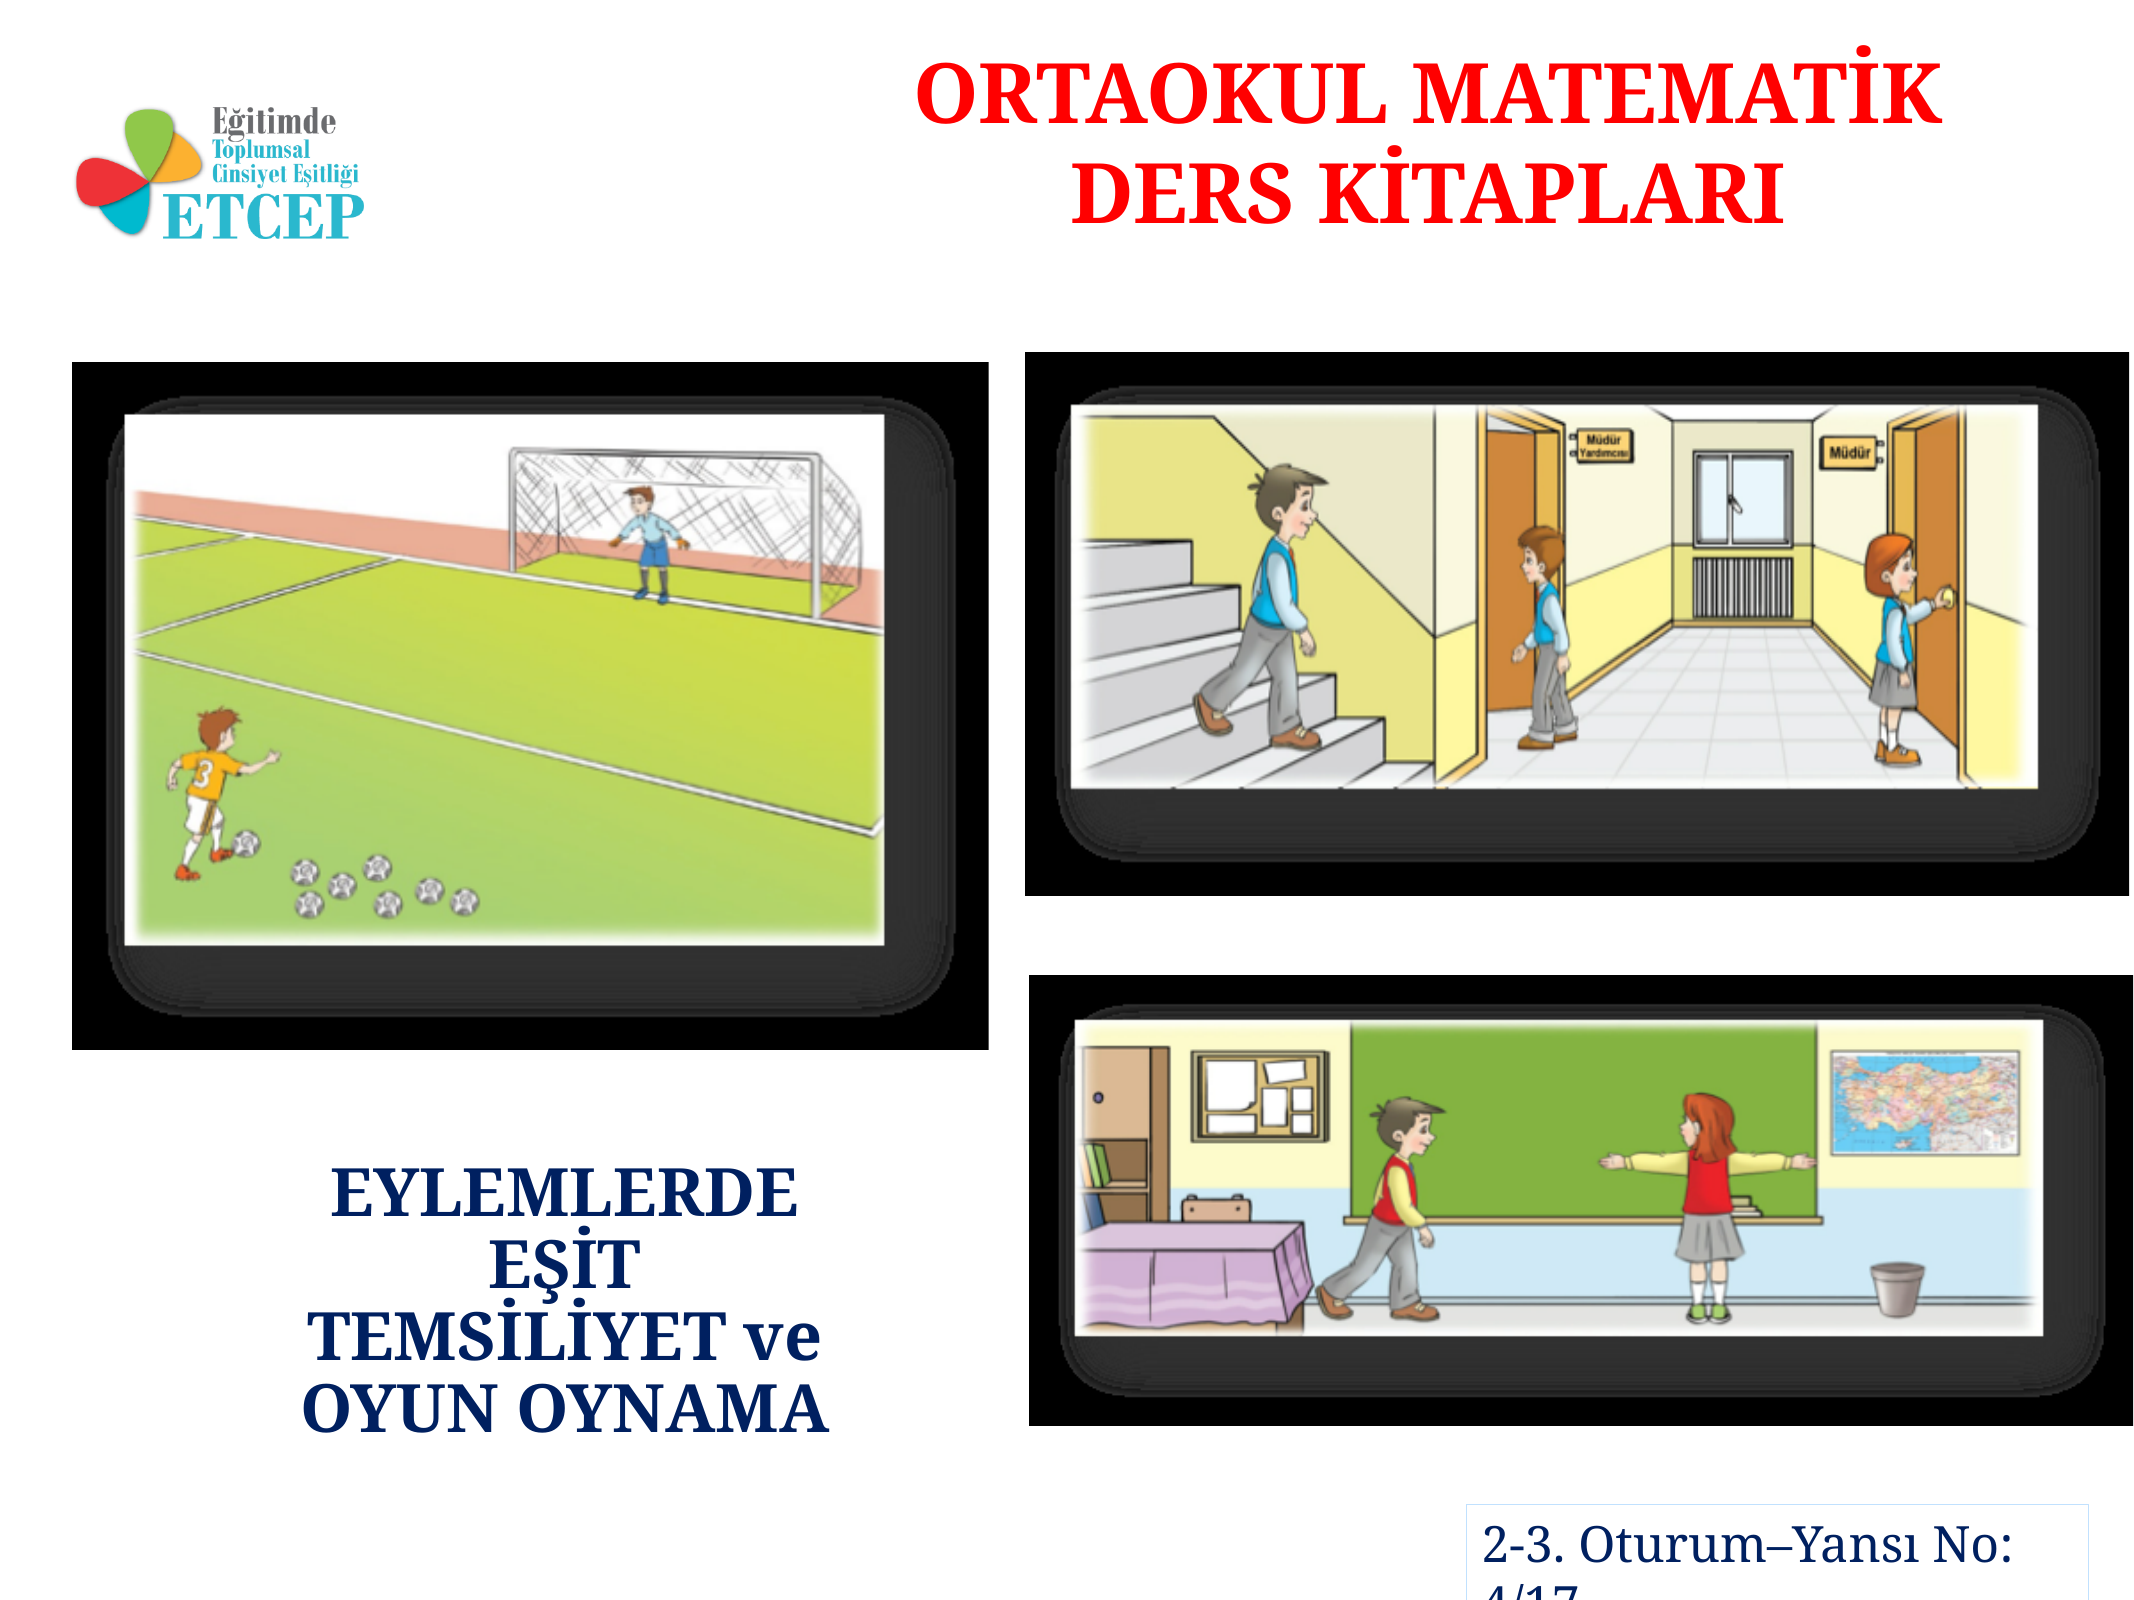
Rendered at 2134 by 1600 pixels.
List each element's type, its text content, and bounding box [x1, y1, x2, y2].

picture [1024, 351, 2130, 896]
picture [1029, 975, 2134, 1425]
title ORTAOKUL MATEMATİK DERS KİTAPLARI [859, 38, 1997, 241]
text_box 2-3. Oturum–Yansı No: 4/17 [1466, 1504, 2089, 1600]
picture [72, 105, 364, 239]
list EYLEMLERDE EŞİT TEMSİLİYET ve OYUN OYNAMA [281, 1171, 849, 1435]
picture [72, 362, 989, 1050]
